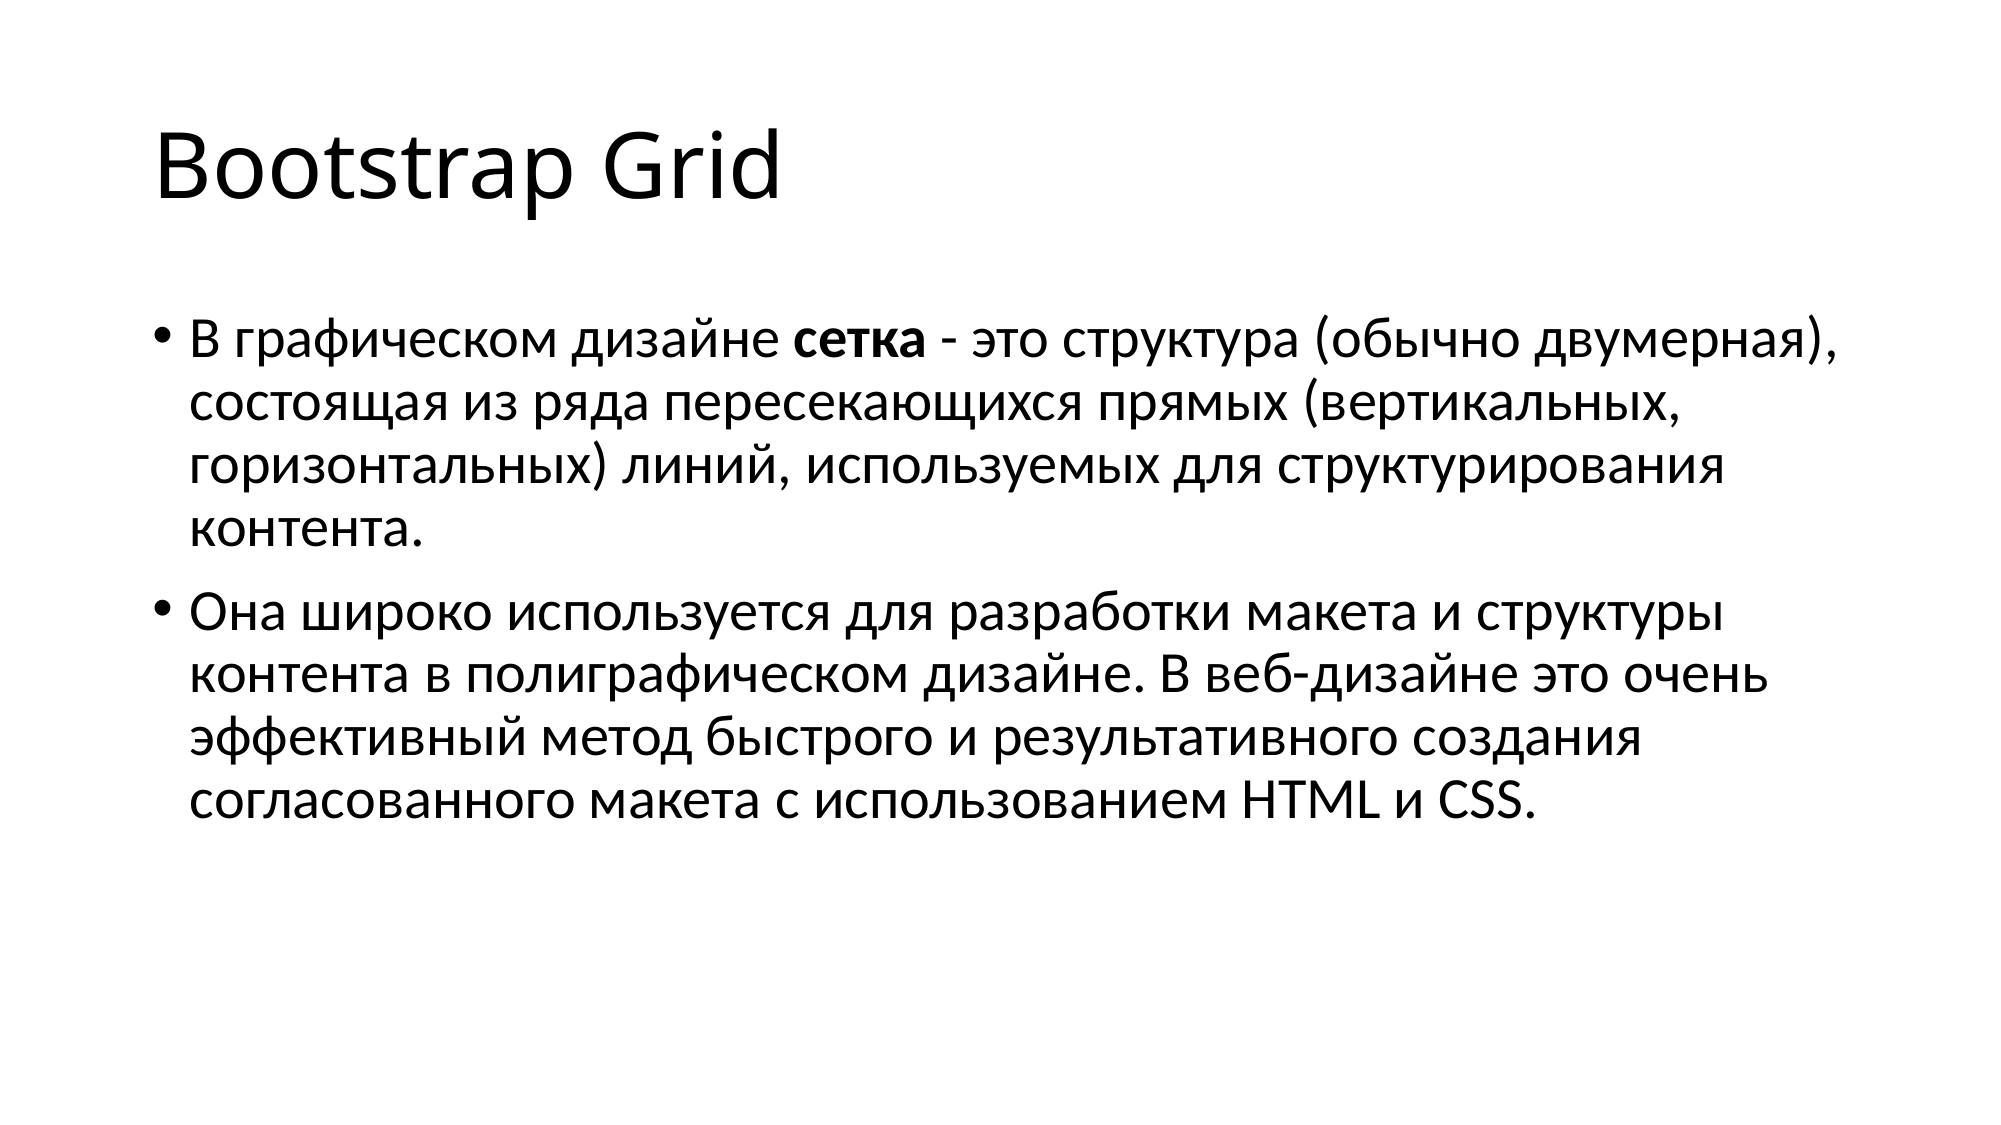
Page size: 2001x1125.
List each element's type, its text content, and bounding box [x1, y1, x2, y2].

list В графическом дизайне сетка - это структура (обычно двумерная), состоящая из ряда пересекающихся прямых (вертикальных, горизонтальных) линий, используемых для структурирования контента. Она широко используется для разработки макета и структуры контента в полиграфическом дизайне. В веб-дизайне это очень эффективный метод быстрого и результативного создания согласованного макета с использованием HTML и CSS. [137, 299, 1863, 1014]
title Bootstrap Grid [137, 59, 1863, 278]
